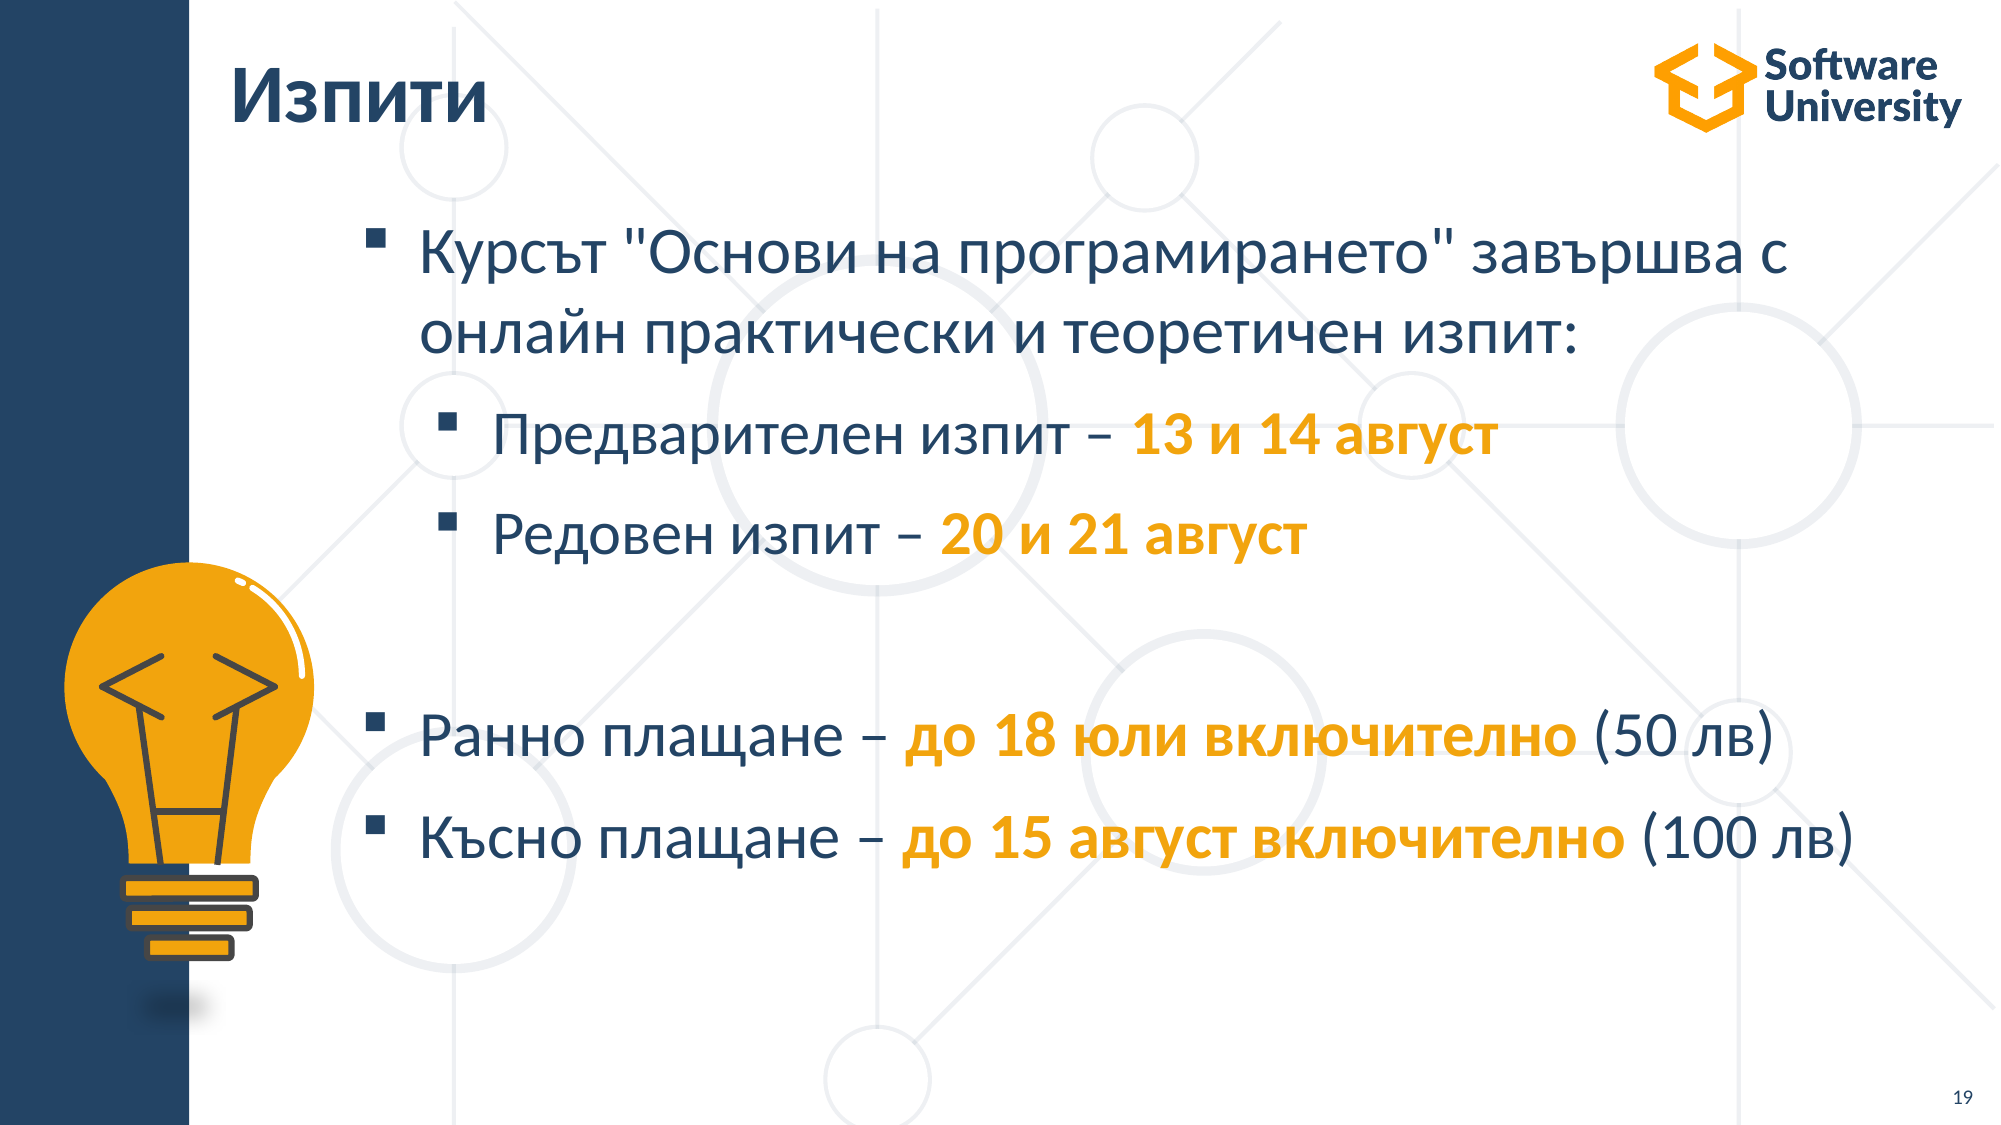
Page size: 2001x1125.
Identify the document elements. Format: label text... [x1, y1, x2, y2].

title Изпити [212, 16, 1628, 162]
text_box 19 [1927, 1067, 1989, 1117]
list Курсът "Основи на програмирането" завършва с онлайн практически и теоретичен изпит: Предварителен изпит – 13 и 14 август Редовен изпит – 20 и 21 август Ранно плащане – до 18 юли включително (50 лв) Късно плащане – до 15 август включително (100 лв) [342, 200, 2000, 1125]
picture [1641, 31, 1973, 145]
